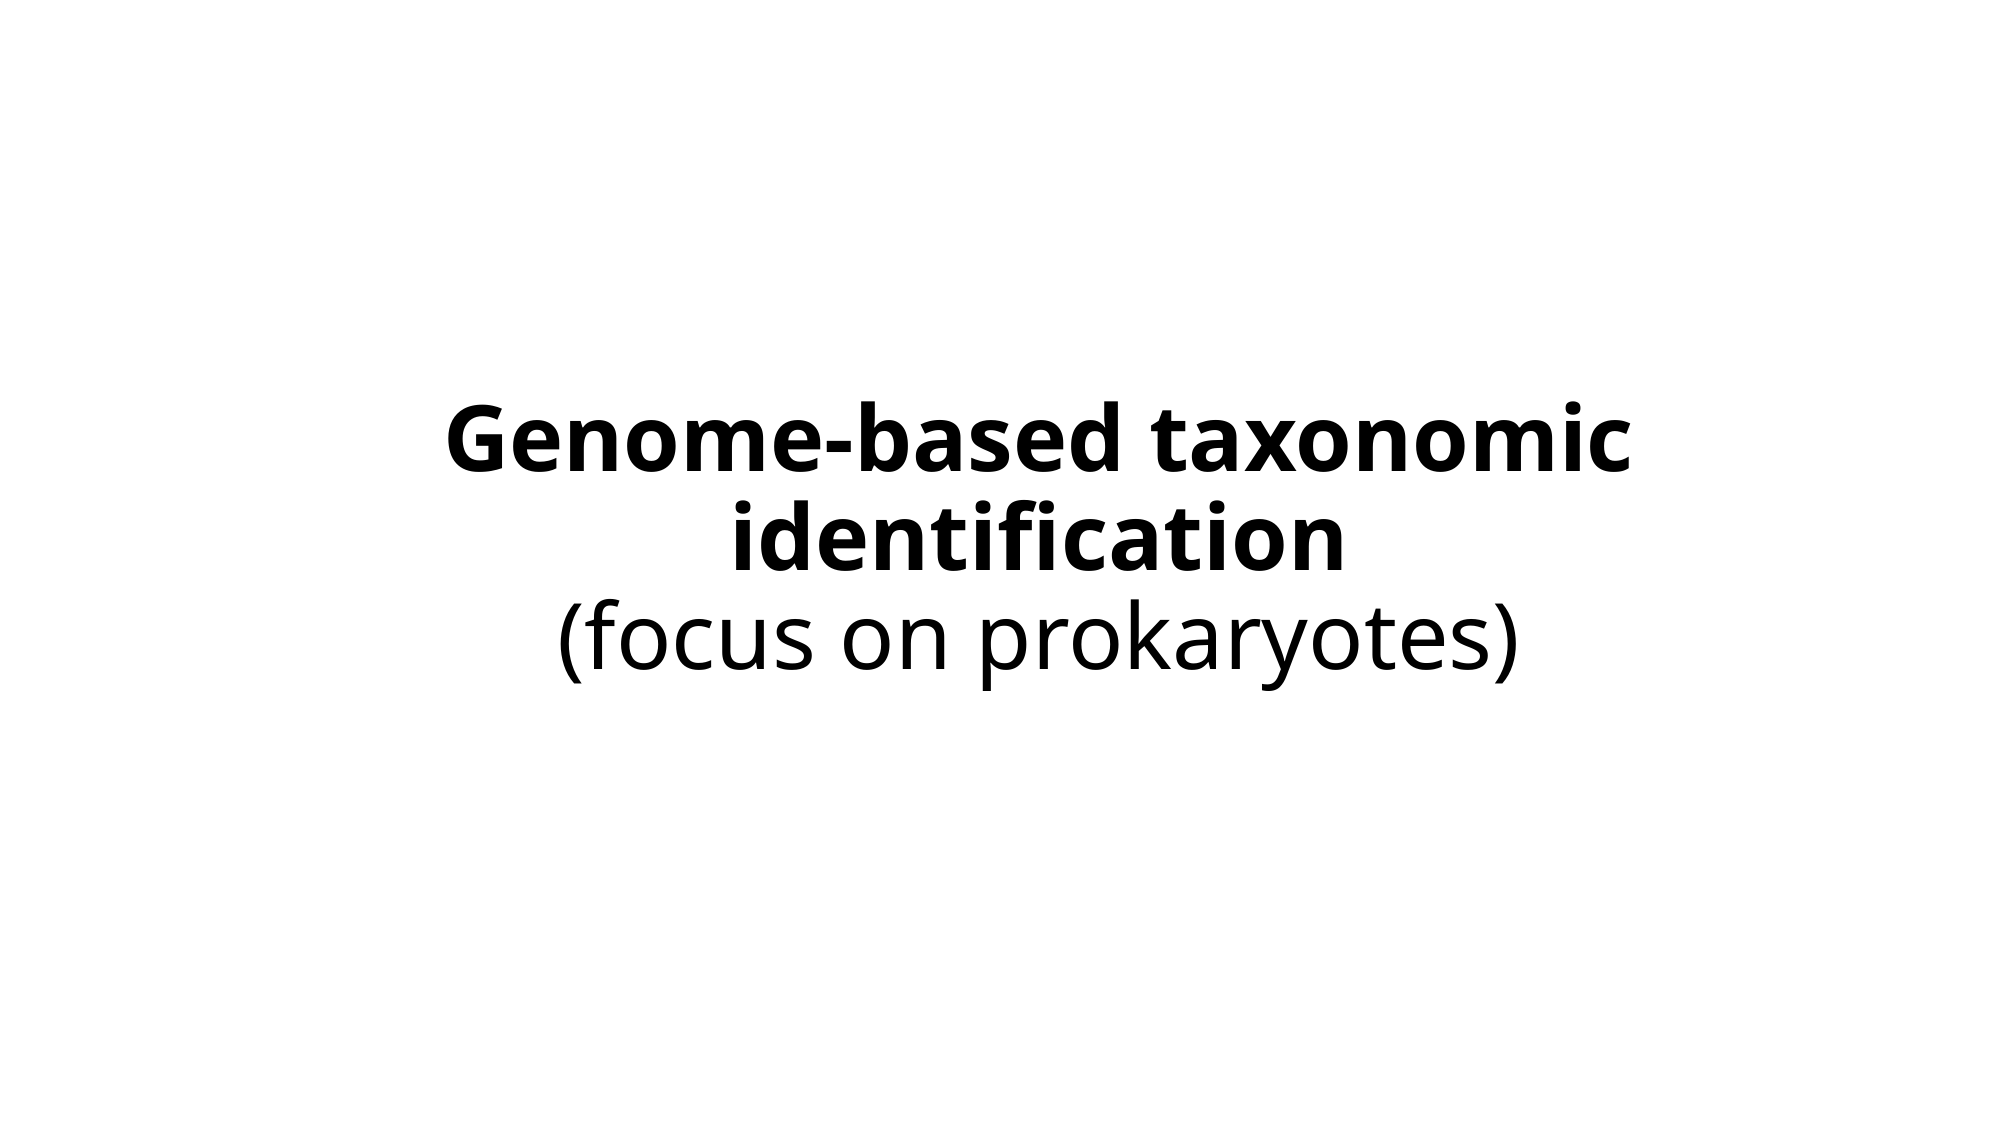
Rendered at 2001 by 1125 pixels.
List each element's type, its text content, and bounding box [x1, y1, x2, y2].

title Genome-based taxonomic identification (focus on prokaryotes) [176, 432, 1902, 650]
